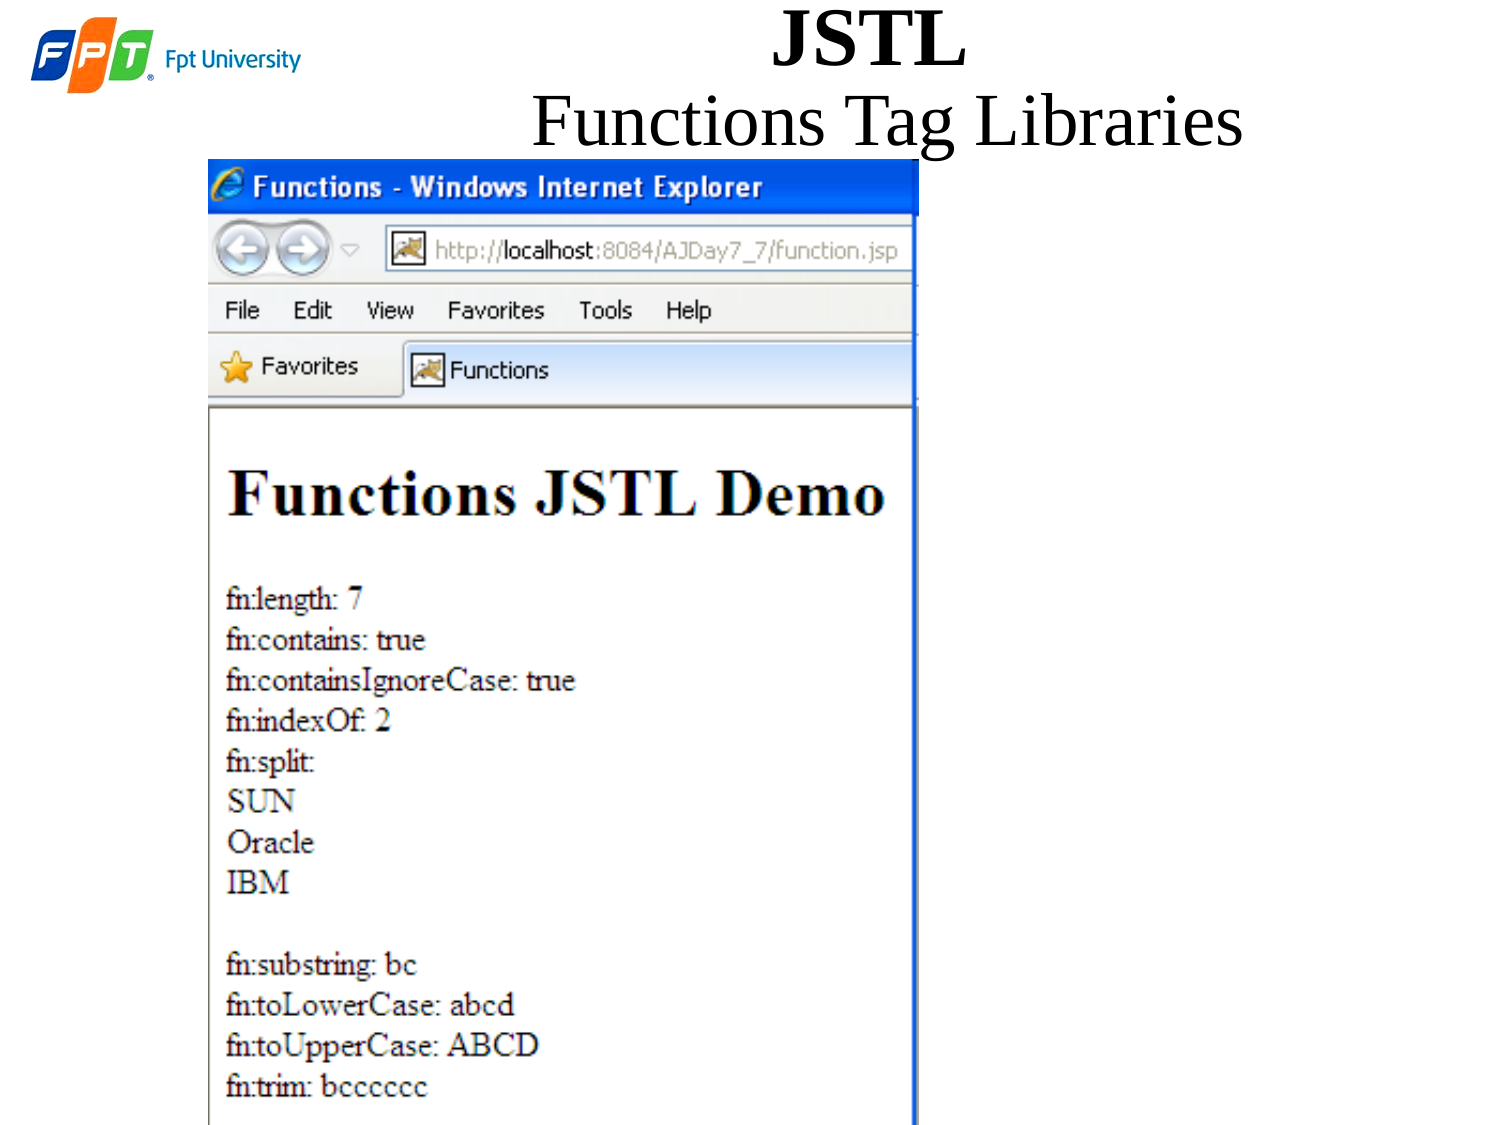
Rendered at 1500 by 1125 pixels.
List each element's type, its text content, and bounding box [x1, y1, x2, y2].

picture [208, 159, 919, 1125]
picture [0, 0, 256, 122]
title JSTL Functions Tag Libraries [256, 0, 1500, 163]
